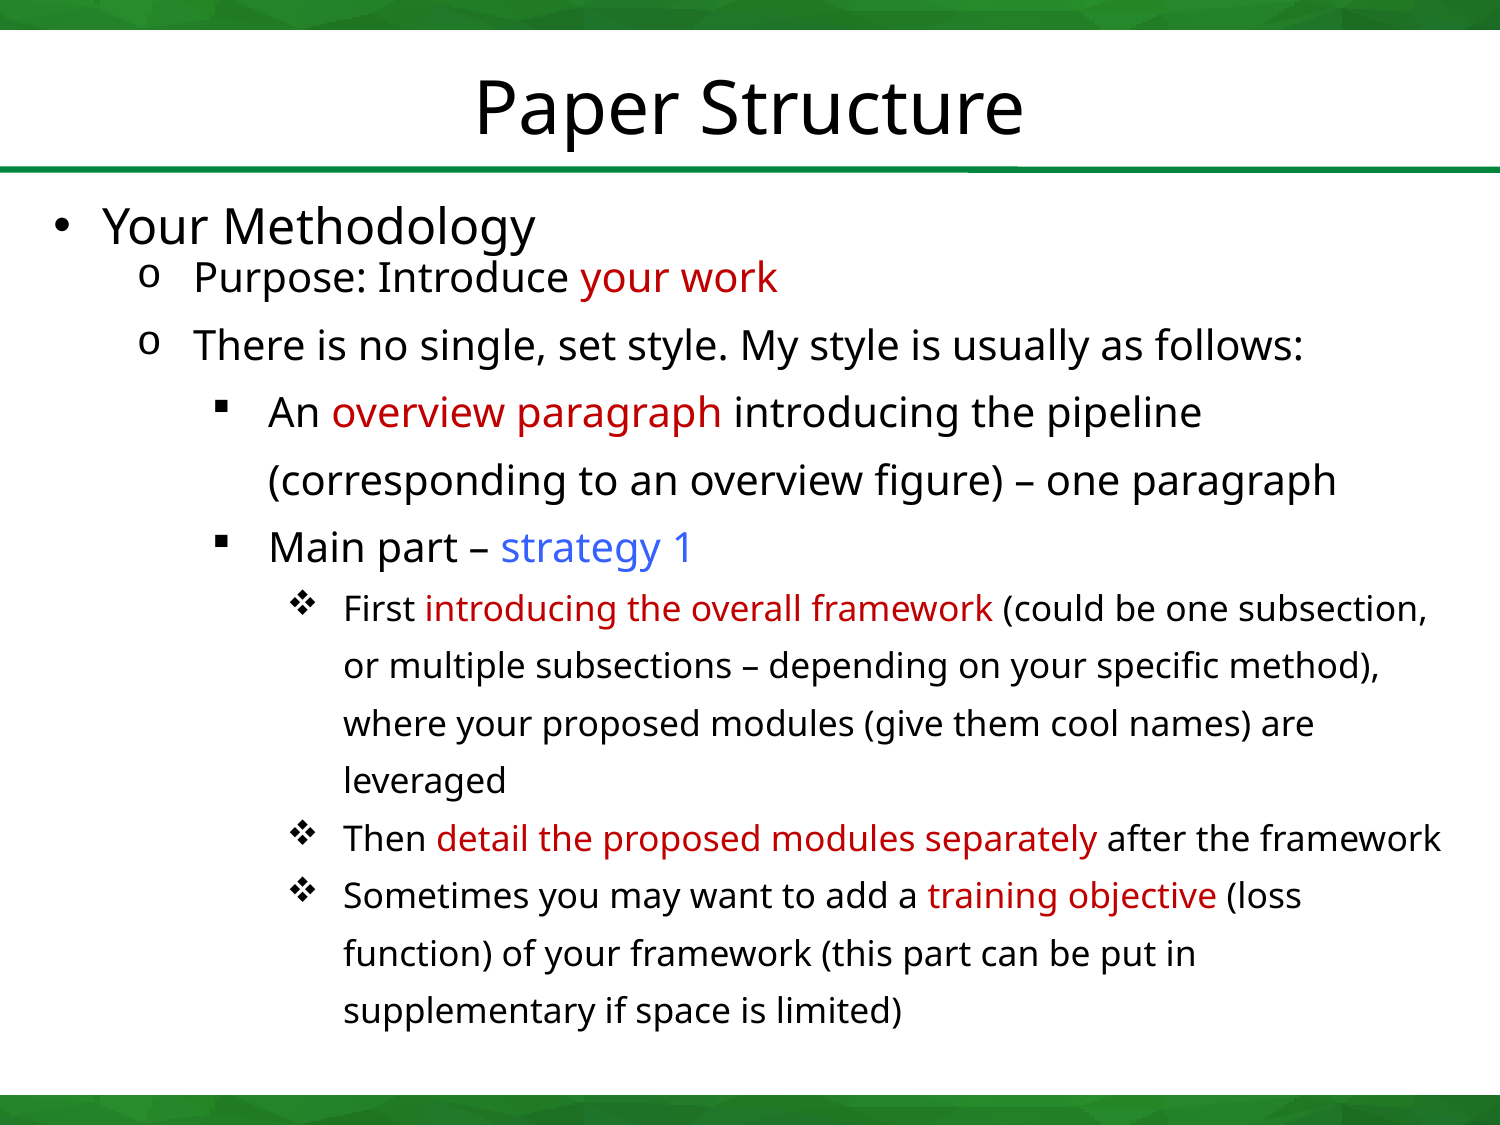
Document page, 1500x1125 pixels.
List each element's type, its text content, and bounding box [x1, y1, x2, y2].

text_box Purpose: Introduce your work There is no single, set style. My style is usually as follows: An overview paragraph introducing the pipeline (corresponding to an overview figure) – one paragraph Main part – strategy 1 First introducing the overall framework (could be one subsection, or multiple subsections – depending on your specific method), where your proposed modules (give them cool names) are leveraged Then detail the proposed modules separately after the framework Sometimes you may want to add a training objective (loss function) of your framework (this part can be put in supplementary if space is limited) [121, 262, 1469, 1003]
text_box Your Methodology [38, 186, 1439, 263]
picture [0, 0, 1500, 30]
text_box Paper Structure [0, 56, 1500, 152]
picture [0, 1094, 1500, 1125]
